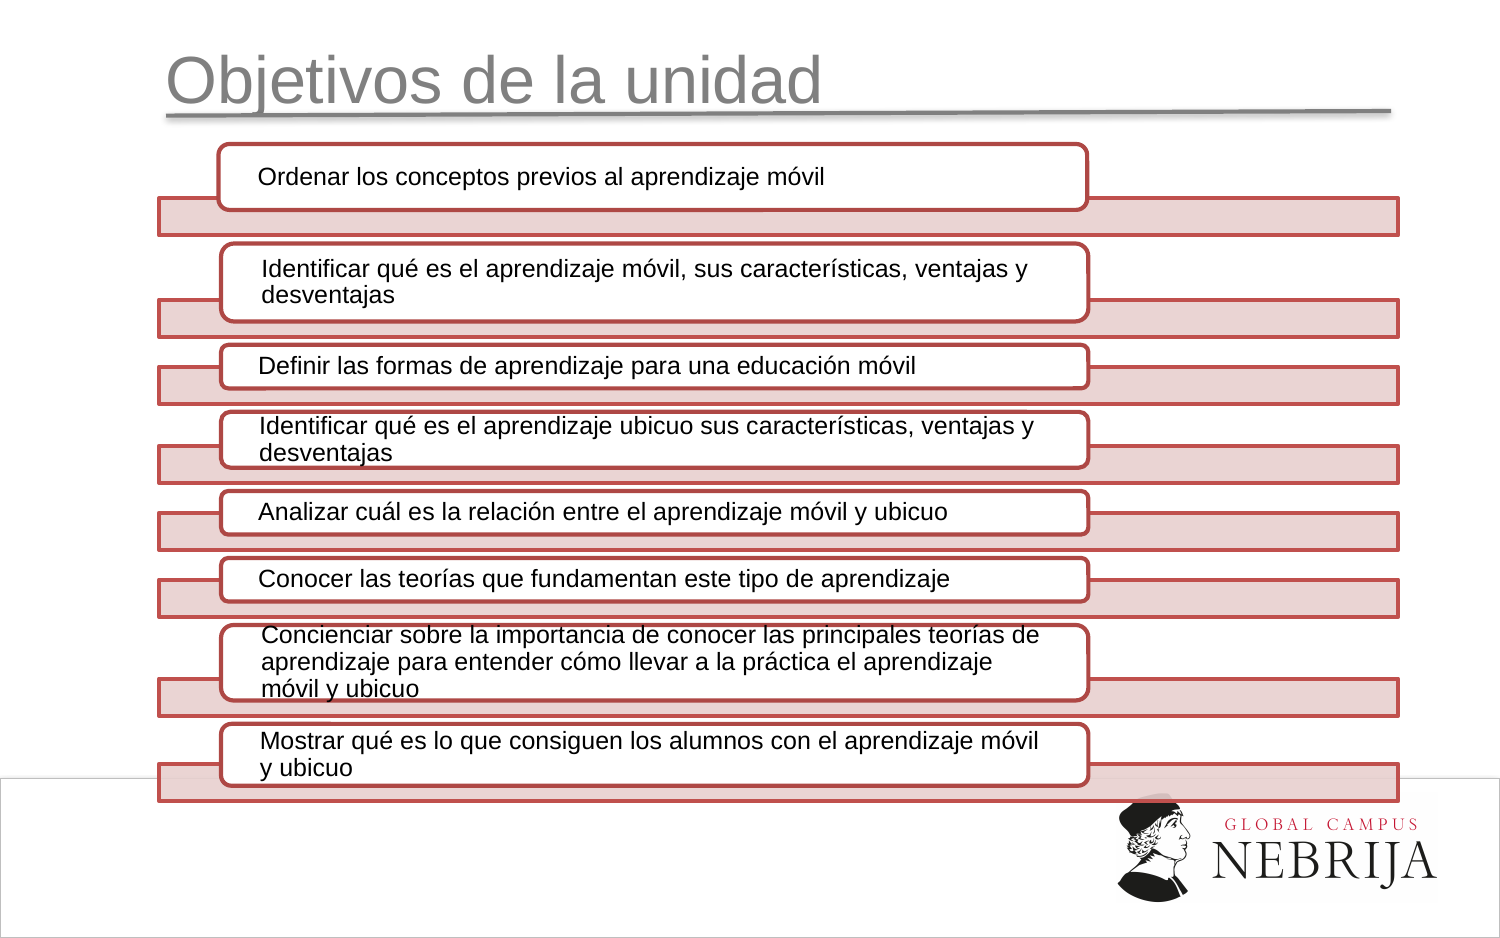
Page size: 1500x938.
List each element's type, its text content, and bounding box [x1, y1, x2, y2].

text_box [165, 110, 1392, 116]
picture [1116, 792, 1438, 903]
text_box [158, 143, 1399, 812]
text_box Objetivos de la unidad [150, 29, 1484, 152]
